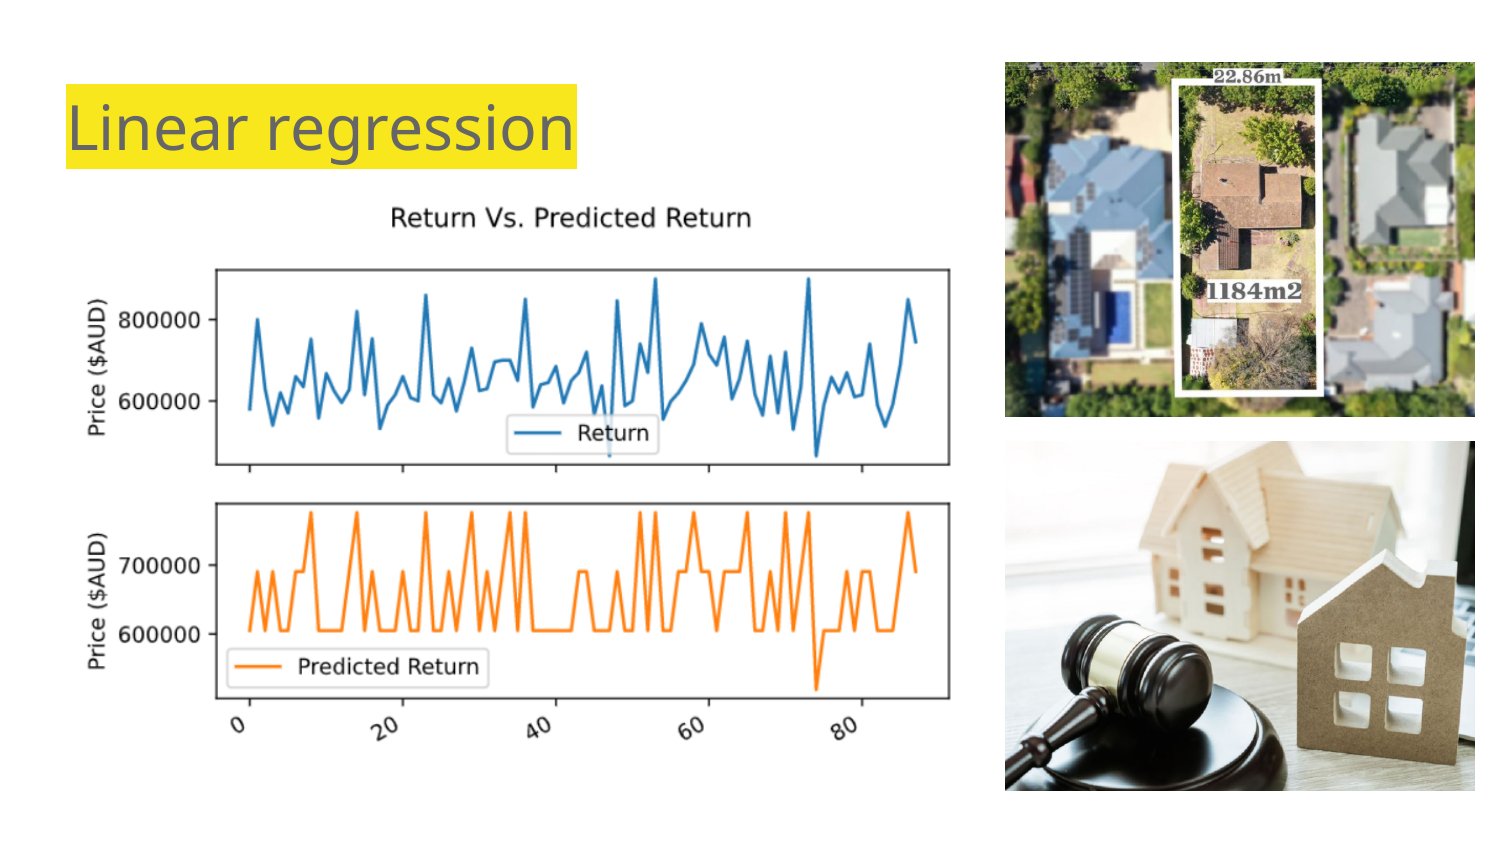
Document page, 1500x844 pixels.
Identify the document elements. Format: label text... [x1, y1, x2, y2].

picture [1004, 441, 1476, 791]
picture [50, 154, 981, 746]
picture [1004, 62, 1476, 417]
title Linear regression [51, 72, 909, 152]
